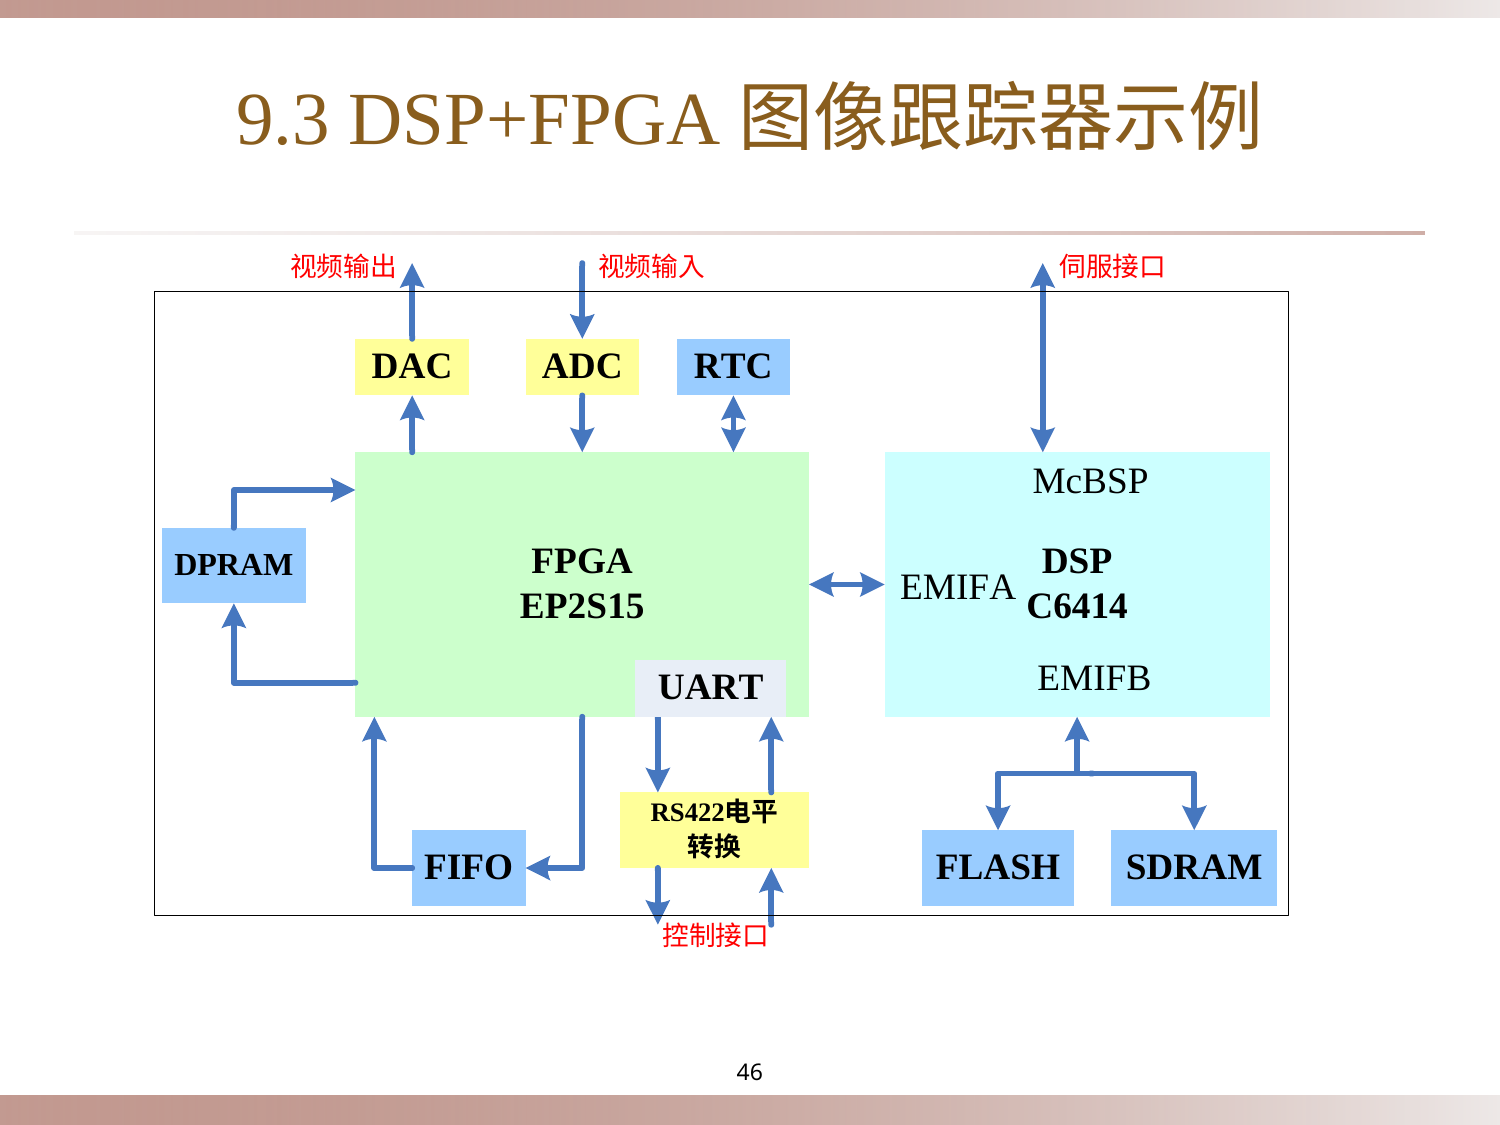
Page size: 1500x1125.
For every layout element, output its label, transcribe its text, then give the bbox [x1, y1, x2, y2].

slide_number 46 [675, 1050, 825, 1097]
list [132, 231, 1305, 956]
title 9.3 DSP+FPGA图像跟踪器示例 [75, 45, 1425, 185]
